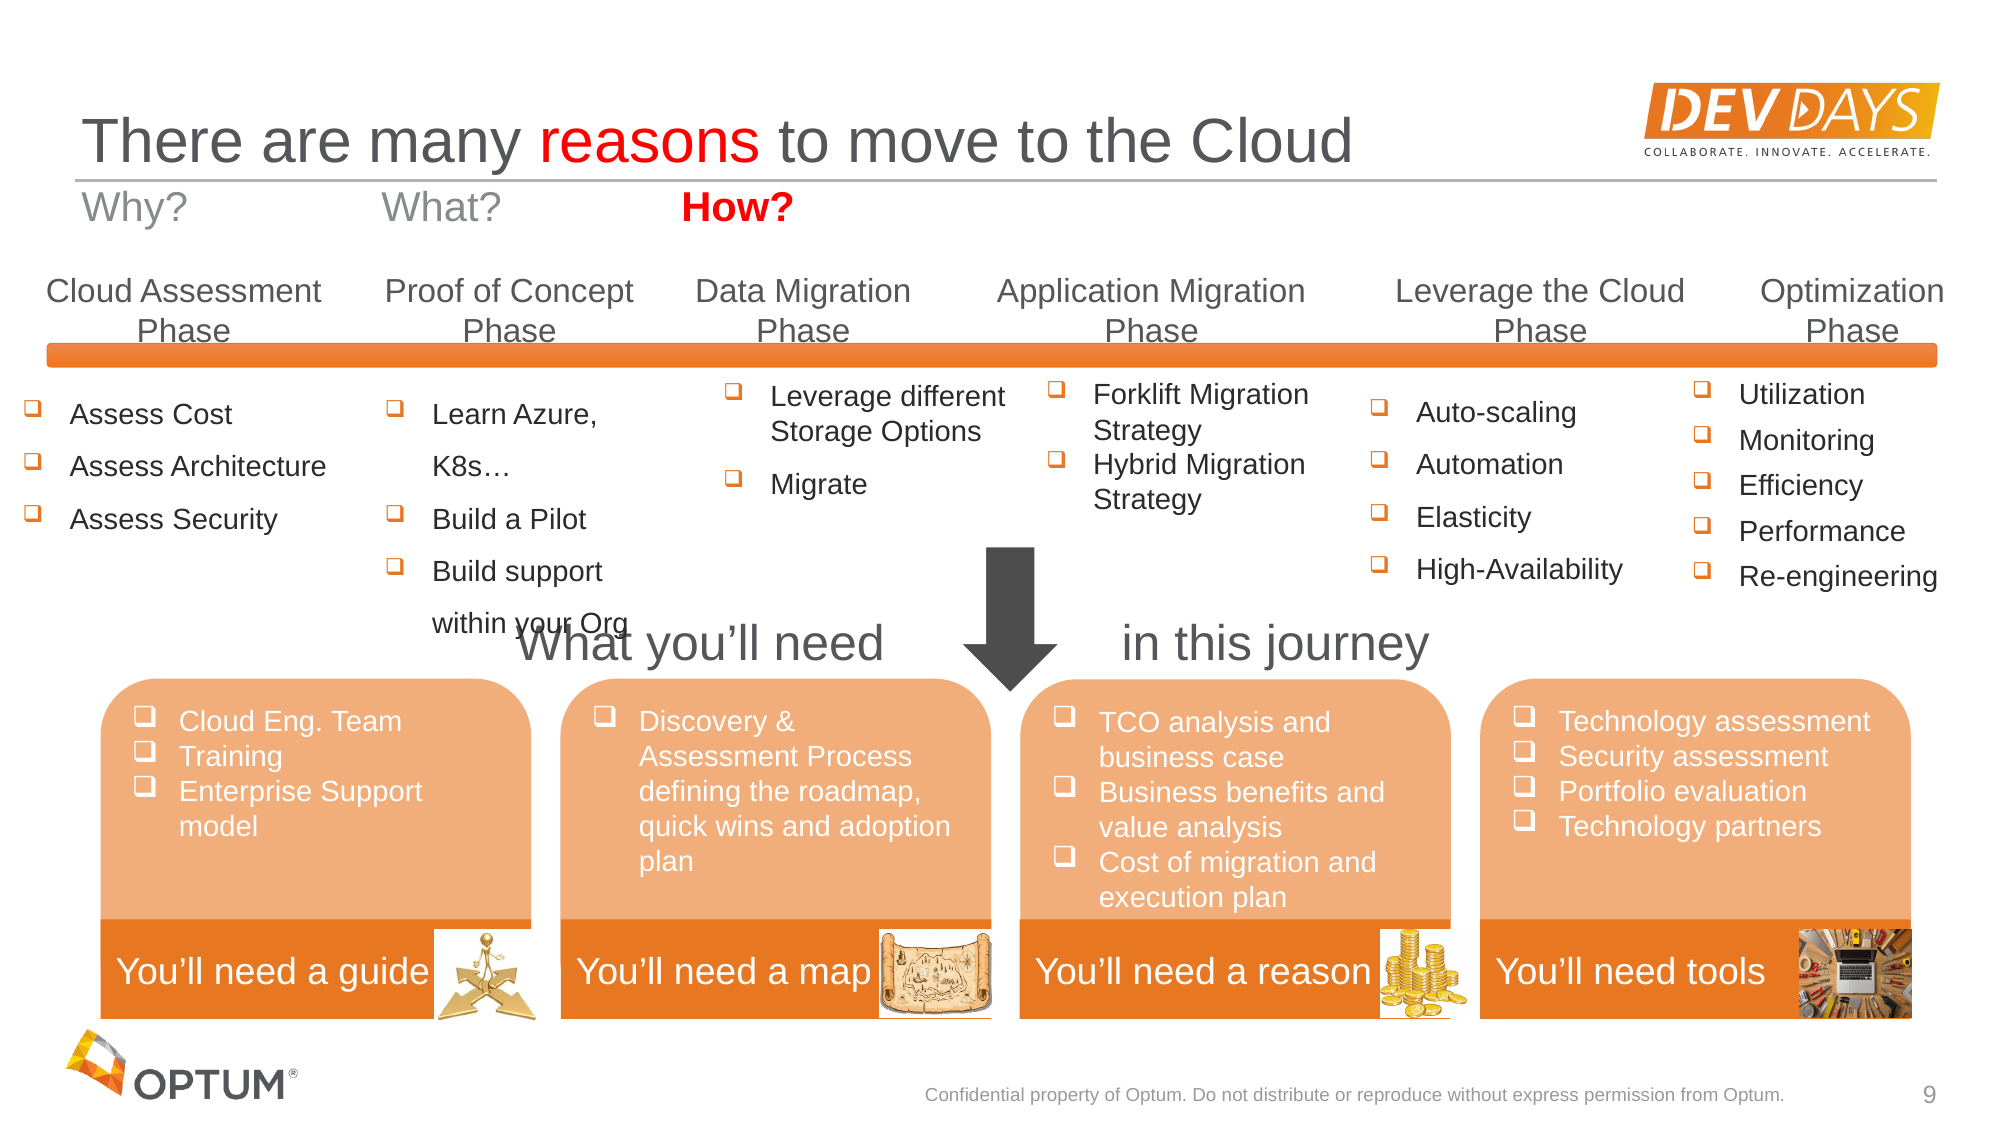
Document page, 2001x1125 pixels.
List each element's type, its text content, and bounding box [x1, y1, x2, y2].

text_box What you’ll need in this journey [1029, 603, 1670, 678]
text_box [957, 591, 1064, 678]
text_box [7, 368, 1993, 591]
text_box Application Migration Phase [955, 261, 1348, 342]
text_box What you’ll need in this journey [127, 603, 992, 678]
text_box [46, 342, 1938, 368]
slide_number 9 [1847, 1064, 1937, 1124]
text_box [100, 678, 1912, 1020]
text_box Proof of Concept Phase [367, 261, 652, 342]
picture [434, 929, 538, 1033]
list Why? What? How? [81, 183, 1418, 252]
text_box Cloud Assessment Phase [28, 261, 340, 356]
text_box Leverage the Cloud Phase [1375, 261, 1706, 342]
footer Confidential property of Optum. Do not distribute or reproduce without express permission from Optum. [868, 1064, 1841, 1124]
picture [64, 1027, 299, 1101]
title There are many reasons to move to the Cloud [81, 0, 1416, 177]
text_box Data Migration Phase [679, 261, 928, 342]
text_box Optimization Phase [1733, 261, 1972, 356]
